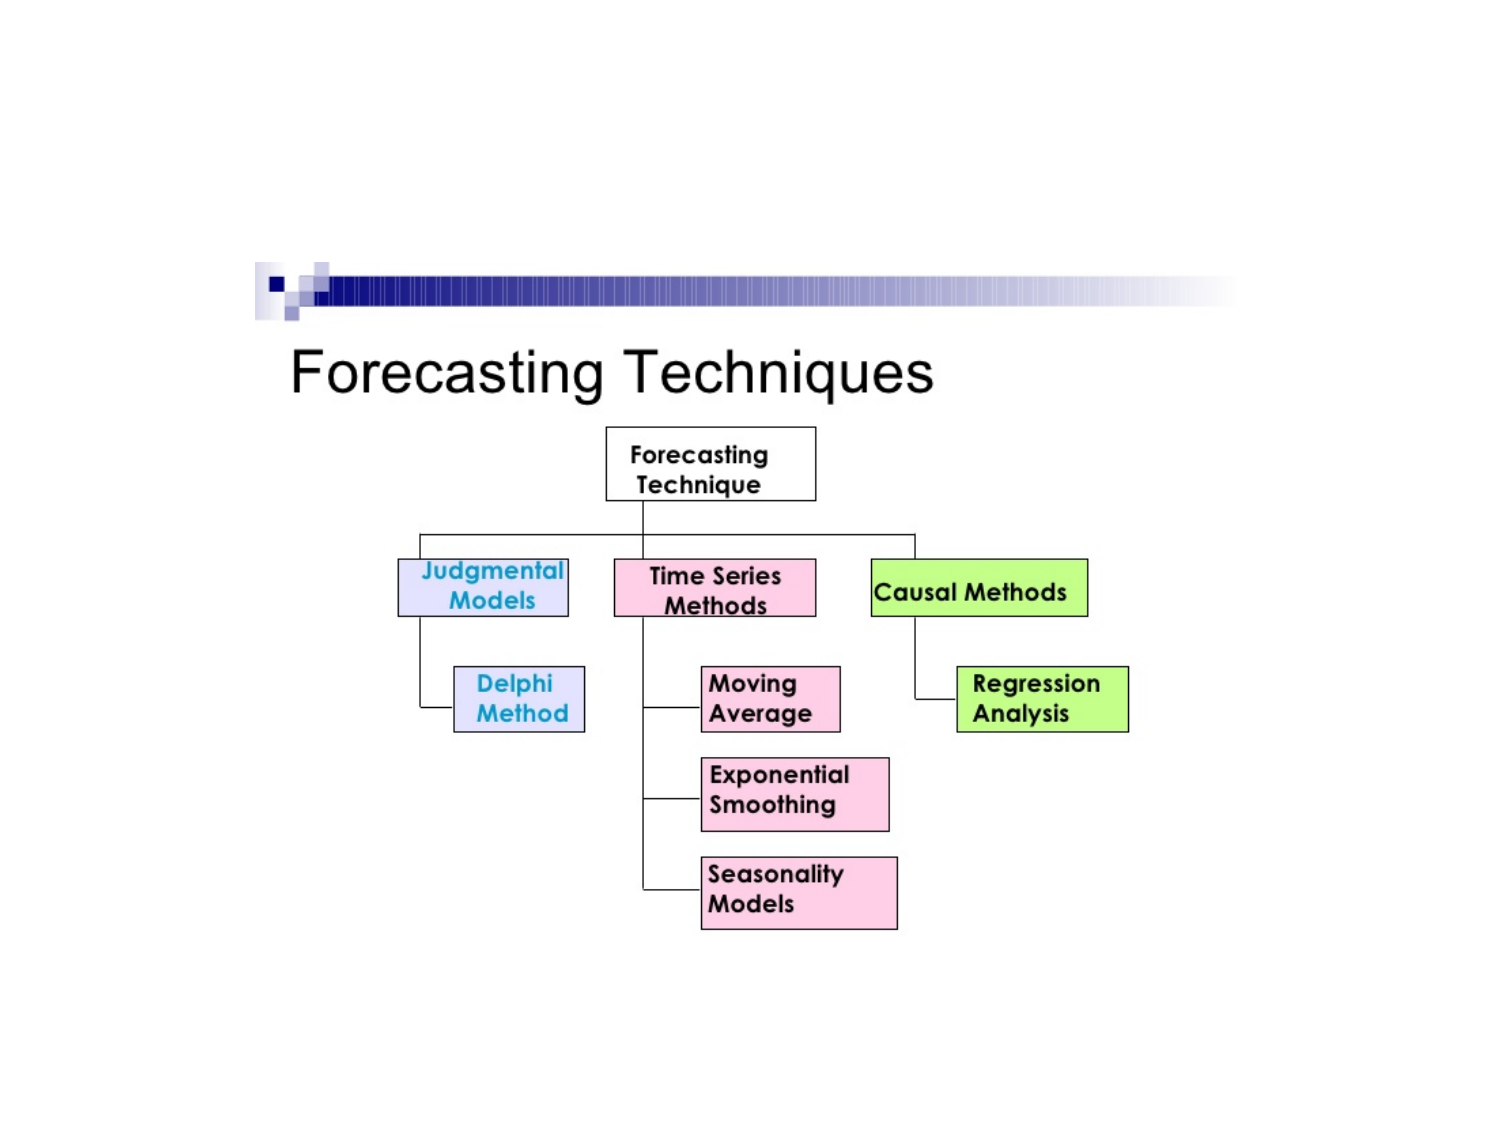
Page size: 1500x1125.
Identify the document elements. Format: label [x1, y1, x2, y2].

list [254, 262, 1246, 1006]
